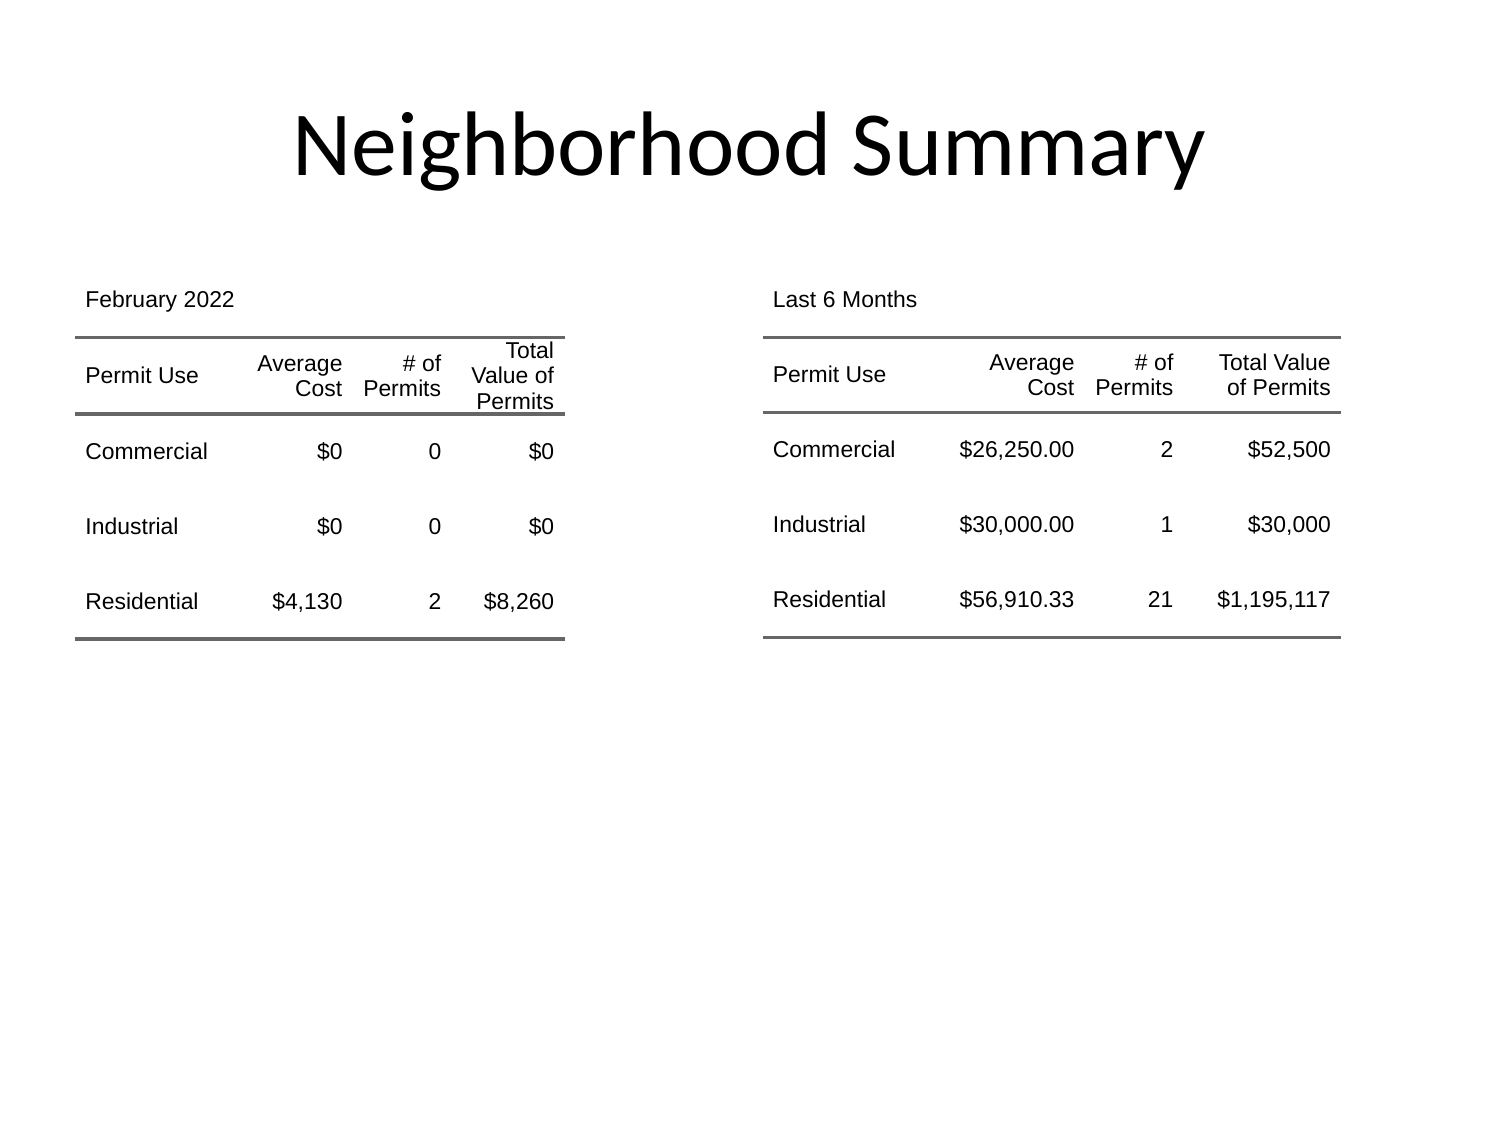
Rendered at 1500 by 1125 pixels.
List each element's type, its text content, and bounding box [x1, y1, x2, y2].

table_cell Total Value of Permits [452, 339, 565, 412]
table_cell Industrial [763, 488, 928, 563]
table_cell # of Permits [1085, 339, 1184, 411]
table_cell Average Cost [928, 339, 1085, 411]
table_cell $30,000 [1184, 488, 1341, 563]
title Neighborhood Summary [75, 45, 1425, 233]
table_cell Commercial [763, 414, 928, 488]
table_cell $4,130 [240, 564, 353, 637]
table_cell 2 [353, 564, 452, 637]
table_cell $0 [452, 489, 565, 564]
table_cell Industrial [75, 489, 240, 564]
table_cell $52,500 [1184, 414, 1341, 488]
table_cell Average Cost [240, 339, 353, 412]
table_cell 0 [353, 416, 452, 489]
table_cell $56,910.33 [928, 563, 1085, 636]
table_cell $26,250.00 [928, 414, 1085, 488]
table_cell $0 [240, 489, 353, 564]
table_cell Permit Use [75, 339, 240, 412]
table_header February 2022 [75, 262, 565, 336]
table_cell Residential [763, 563, 928, 636]
table_cell 1 [1085, 488, 1184, 563]
table_cell Permit Use [763, 339, 928, 411]
table_cell $8,260 [452, 564, 565, 637]
table_header Last 6 Months [763, 262, 1341, 336]
table_cell $0 [452, 416, 565, 489]
table_cell 21 [1085, 563, 1184, 636]
table_cell # of Permits [353, 339, 452, 412]
table_cell $1,195,117 [1184, 563, 1341, 636]
table_cell $30,000.00 [928, 488, 1085, 563]
table_cell Residential [75, 564, 240, 637]
table_cell 2 [1085, 414, 1184, 488]
table_cell Total Value of Permits [1184, 339, 1341, 411]
table_cell Commercial [75, 416, 240, 489]
table_cell 0 [353, 489, 452, 564]
table_cell $0 [240, 416, 353, 489]
